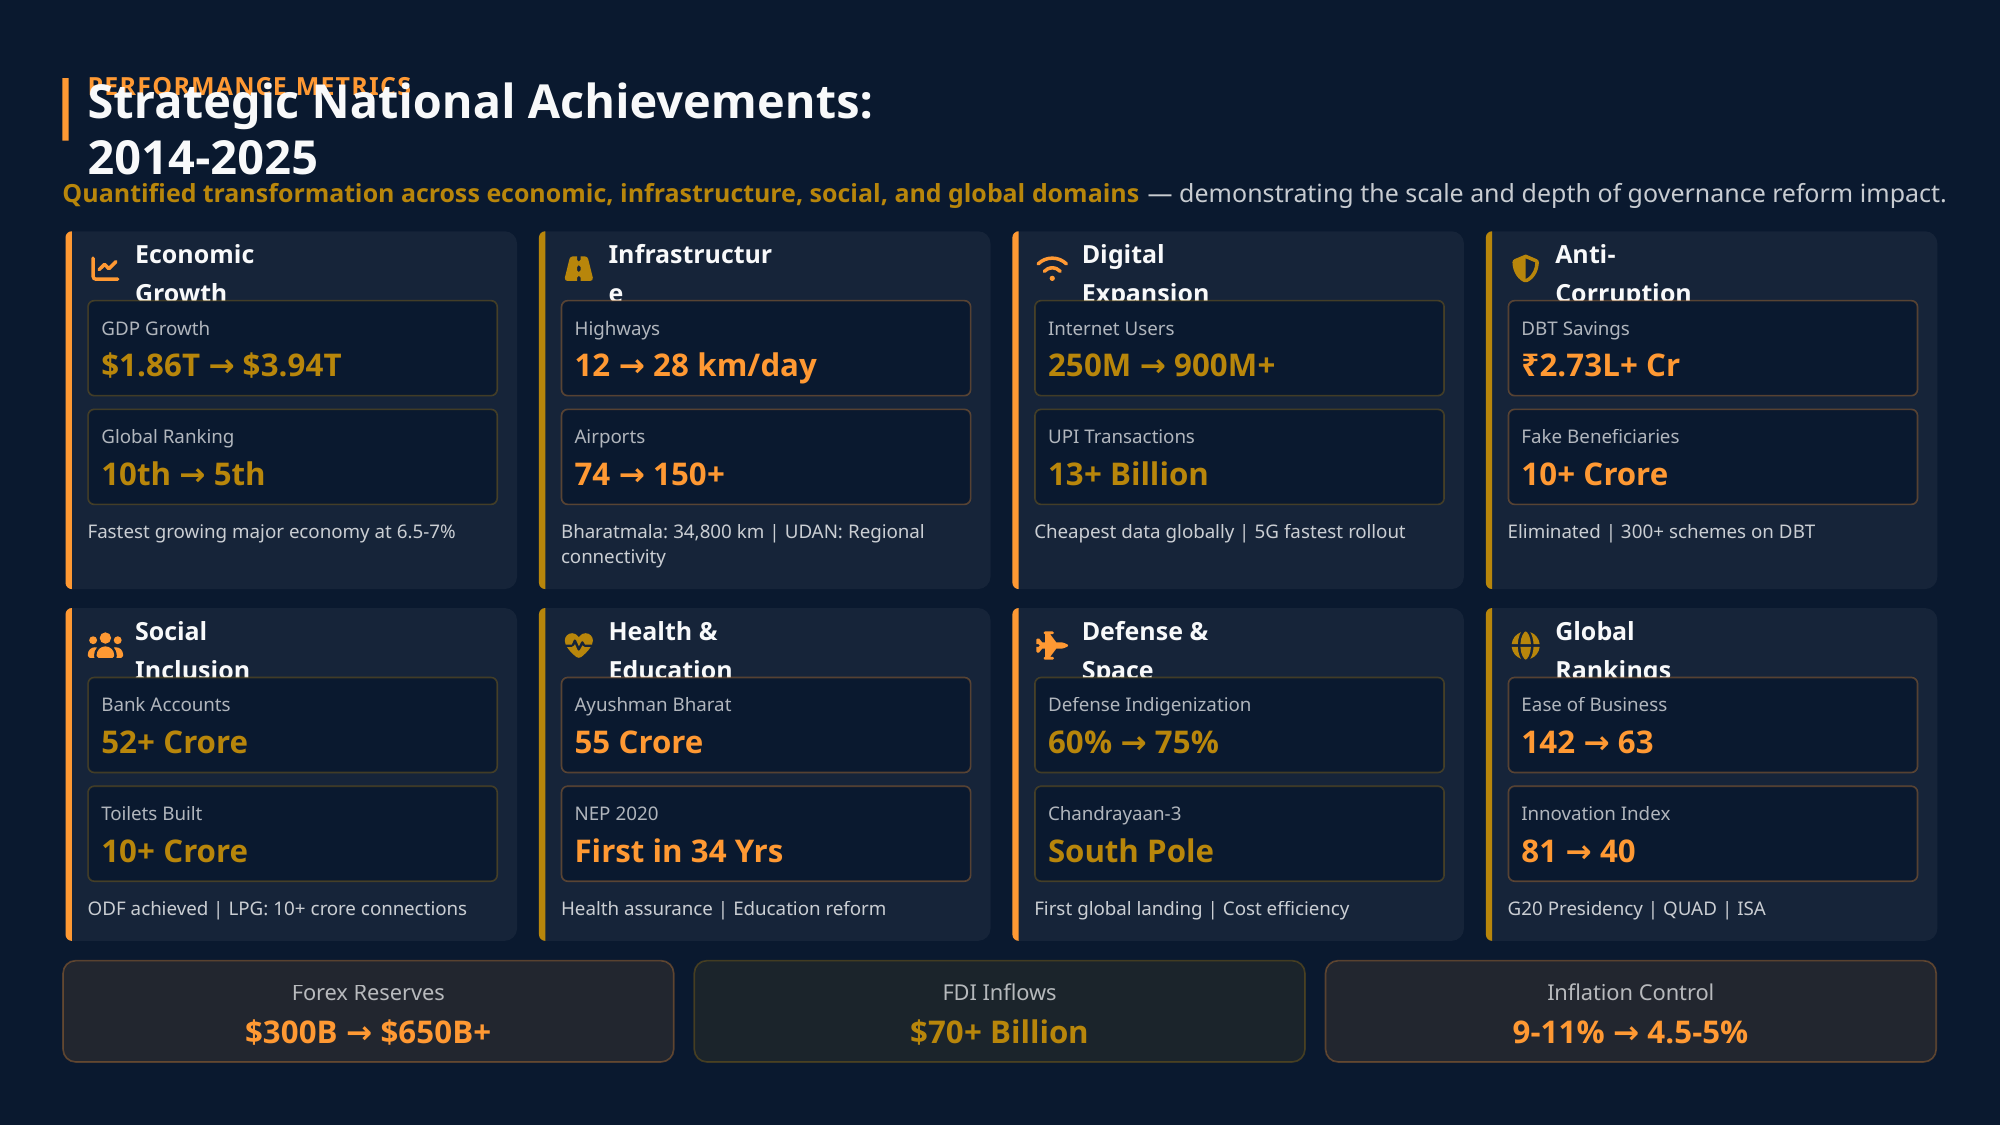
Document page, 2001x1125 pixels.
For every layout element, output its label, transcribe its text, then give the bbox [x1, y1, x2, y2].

text_box GDP Growth [101, 313, 494, 338]
text_box 55 Crore [574, 715, 974, 760]
text_box [561, 677, 971, 773]
text_box [1012, 608, 1019, 941]
text_box [72, 231, 518, 590]
text_box [113, 636, 122, 645]
text_box [72, 608, 518, 941]
text_box DBT Savings [1521, 313, 1914, 338]
text_box [1520, 646, 1531, 660]
text_box [546, 231, 991, 590]
text_box [65, 231, 72, 590]
text_box 74 → 150+ [574, 447, 974, 492]
text_box [1530, 632, 1540, 645]
text_box [1485, 608, 1493, 941]
text_box Ayushman Bharat [574, 690, 967, 715]
text_box PERFORMANCE METRICS [87, 62, 985, 99]
text_box First in 34 Yrs [574, 824, 974, 868]
text_box FDI Inflows [702, 973, 1298, 1005]
text_box [65, 608, 72, 941]
text_box NEP 2020 [574, 799, 967, 824]
text_box [1035, 409, 1445, 505]
text_box Fake Beneficiaries [1521, 422, 1914, 447]
text_box Fastest growing major economy at 6.5-7% [87, 517, 508, 543]
text_box Global Rankings [1555, 626, 1748, 665]
text_box ODF achieved | LPG: 10+ crore connections [87, 894, 508, 920]
text_box 10+ Crore [1521, 447, 1920, 492]
text_box 13+ Billion [1048, 447, 1447, 492]
text_box [1508, 300, 1918, 396]
text_box [561, 786, 971, 882]
text_box 9-11% → 4.5-5% [1330, 1005, 1931, 1049]
text_box [1035, 300, 1445, 396]
text_box [88, 409, 498, 505]
text_box [87, 646, 124, 658]
text_box [1493, 608, 1938, 941]
text_box [564, 256, 593, 281]
text_box [89, 636, 98, 645]
text_box [1511, 632, 1521, 645]
text_box [1035, 677, 1445, 773]
text_box [1520, 631, 1531, 645]
text_box [1485, 231, 1493, 590]
text_box 60% → 75% [1048, 715, 1447, 760]
text_box [1019, 231, 1464, 590]
text_box [62, 78, 69, 141]
text_box Innovation Index [1521, 799, 1914, 824]
text_box [1512, 254, 1539, 283]
text_box [91, 256, 120, 281]
text_box G20 Presidency | QUAD | ISA [1507, 894, 1929, 920]
text_box Health assurance | Education reform [560, 894, 982, 920]
text_box [561, 409, 971, 505]
text_box Economic Growth [135, 249, 343, 288]
text_box Quantified transformation across economic, infrastructure, social, and global domains — demonstrating the scale and depth of governance reform impact. [62, 168, 1950, 207]
text_box [538, 231, 546, 590]
text_box Cheapest data globally | 5G fastest rollout [1034, 517, 1455, 543]
text_box [1508, 677, 1918, 773]
text_box 81 → 40 [1521, 824, 1920, 868]
text_box Forex Reserves [70, 973, 667, 1005]
text_box 10+ Crore [101, 824, 500, 868]
text_box [1508, 786, 1918, 882]
text_box Strategic National Achievements: 2014-2025 [87, 99, 996, 157]
text_box [546, 608, 991, 941]
text_box Bharatmala: 34,800 km | UDAN: Regional connectivity [560, 517, 982, 568]
text_box Health & Education [608, 626, 837, 665]
text_box Internet Users [1048, 313, 1441, 338]
text_box Digital Expansion [1081, 249, 1286, 288]
text_box Inflation Control [1333, 973, 1929, 1005]
text_box Infrastructure [608, 249, 776, 288]
text_box [538, 608, 546, 941]
text_box Defense & Space [1081, 626, 1275, 665]
text_box 52+ Crore [101, 715, 500, 760]
text_box 250M → 900M+ [1048, 338, 1447, 383]
text_box [1508, 409, 1918, 505]
text_box [63, 960, 674, 1062]
text_box [88, 677, 498, 773]
text_box ₹2.73L+ Cr [1521, 338, 1920, 383]
text_box Social Inclusion [135, 626, 317, 665]
text_box [1043, 266, 1062, 273]
text_box $300B → $650B+ [68, 1005, 669, 1049]
text_box [1035, 786, 1445, 882]
text_box [1493, 231, 1938, 590]
text_box [564, 633, 593, 658]
text_box [99, 632, 112, 644]
text_box South Pole [1048, 824, 1447, 868]
text_box First global landing | Cost efficiency [1034, 894, 1455, 920]
text_box Toilets Built [101, 799, 494, 824]
text_box [561, 300, 971, 396]
text_box [88, 786, 498, 882]
text_box Airports [574, 422, 967, 447]
text_box [88, 300, 498, 396]
text_box 12 → 28 km/day [574, 338, 974, 383]
text_box [1019, 608, 1464, 941]
text_box 10th → 5th [101, 447, 500, 492]
text_box [1012, 231, 1019, 590]
text_box 142 → 63 [1521, 715, 1920, 760]
text_box $1.86T → $3.94T [101, 338, 500, 383]
text_box [1530, 646, 1540, 659]
text_box [1511, 646, 1521, 659]
text_box Ease of Business [1521, 690, 1914, 715]
text_box Highways [574, 313, 967, 338]
text_box [694, 960, 1305, 1062]
text_box Anti-Corruption [1555, 249, 1746, 288]
text_box Bank Accounts [101, 690, 494, 715]
text_box Chandrayaan-3 [1048, 799, 1441, 824]
text_box [1325, 960, 1937, 1062]
text_box $70+ Billion [699, 1005, 1300, 1049]
text_box Defense Indigenization [1048, 690, 1441, 715]
text_box UPI Transactions [1048, 422, 1441, 447]
text_box Global Ranking [101, 422, 494, 447]
text_box [1036, 631, 1069, 660]
text_box Eliminated | 300+ schemes on DBT [1507, 517, 1929, 543]
text_box [1036, 256, 1068, 266]
